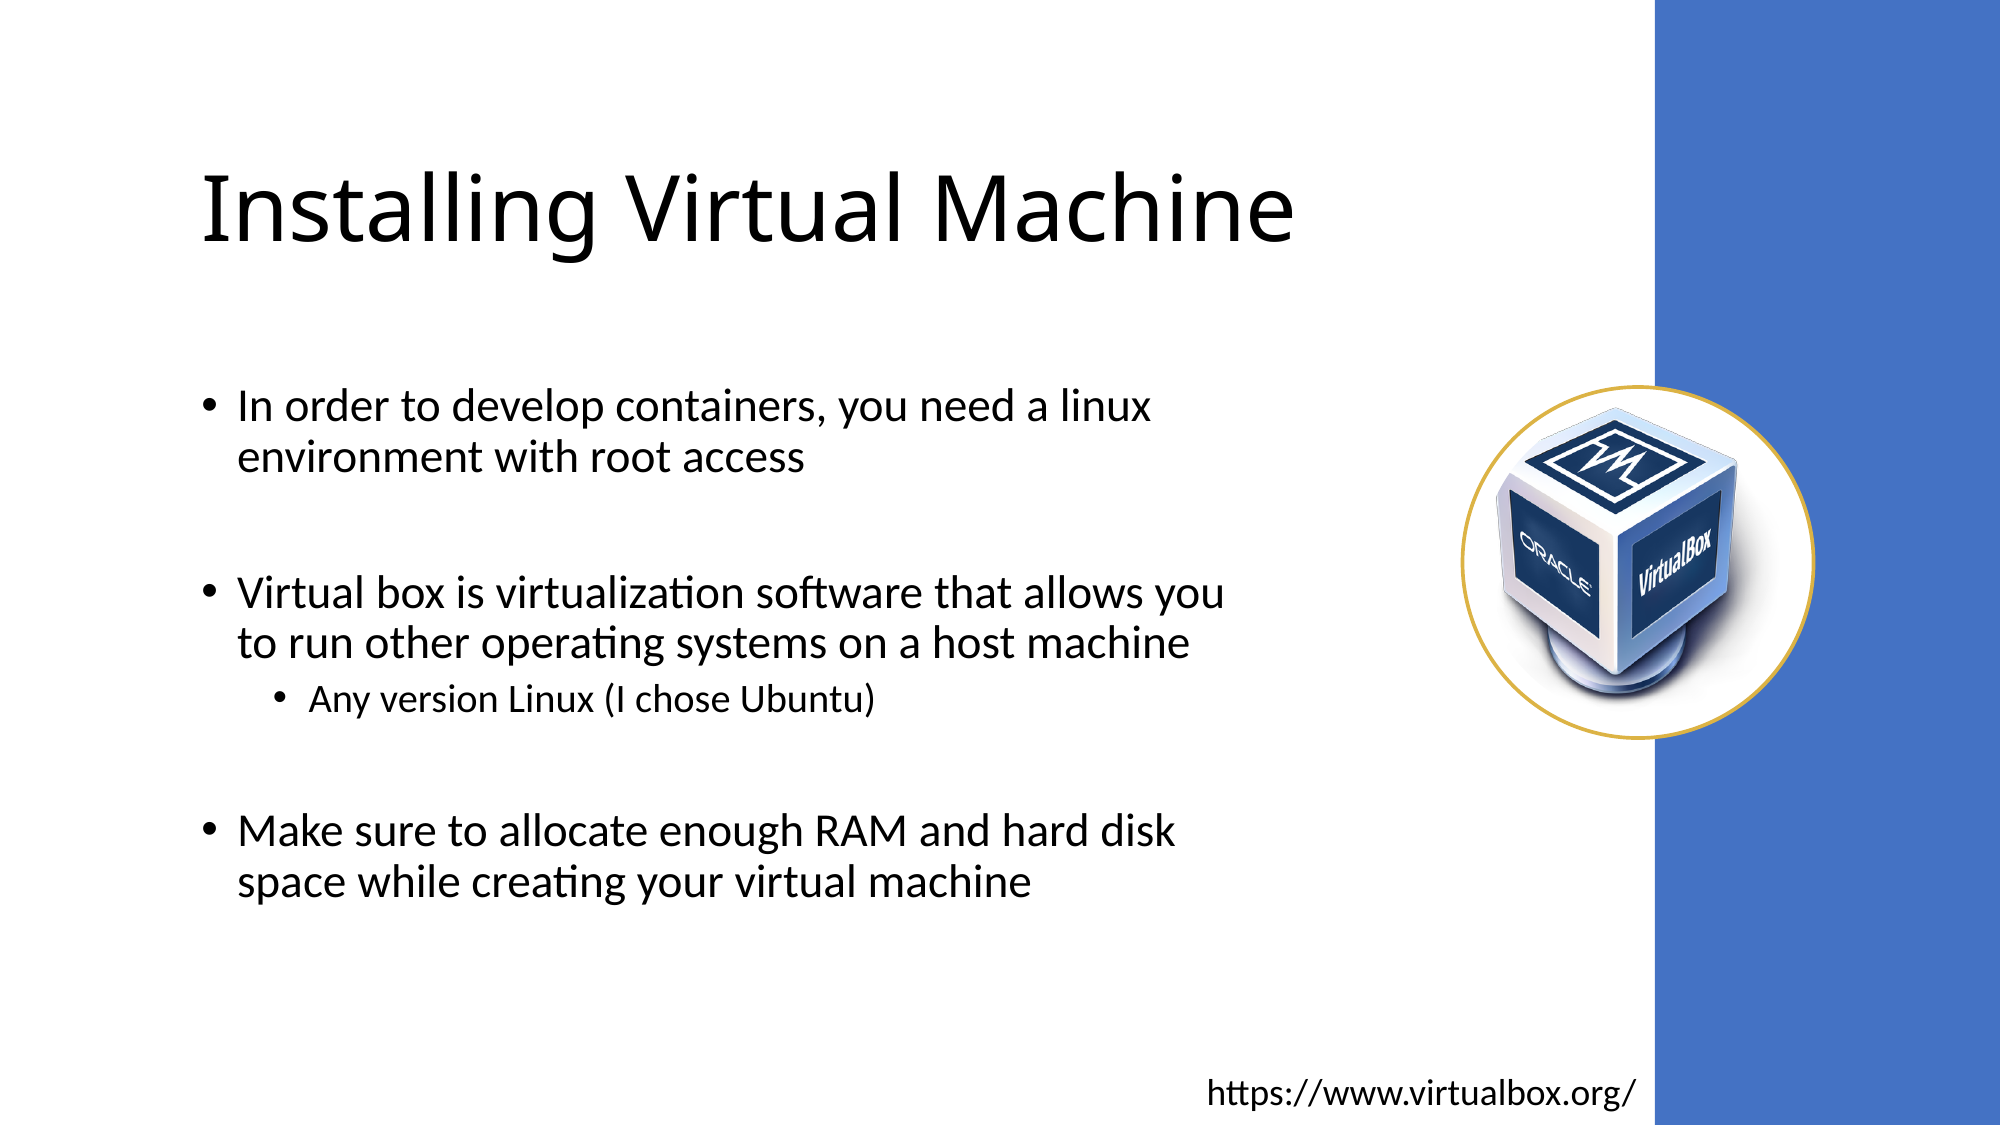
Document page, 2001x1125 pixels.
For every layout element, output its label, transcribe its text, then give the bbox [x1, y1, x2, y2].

text_box [1558, 385, 1718, 405]
text_box [1461, 481, 1481, 644]
text_box [1654, 0, 2000, 1125]
text_box https://www.virtualbox.org/ [1191, 1060, 1652, 1121]
text_box [1795, 481, 1815, 644]
list In order to develop containers, you need a linux environment with root access Virtual box is virtualization software that allows you to run other operating systems on a host machine Any version Linux (I chose Ubuntu) Make sure to allocate enough RAM and hard disk space while creating your virtual machine [186, 373, 1248, 940]
title Installing Virtual Machine [186, 102, 1413, 321]
picture [1481, 405, 1795, 720]
text_box [1558, 720, 1718, 740]
